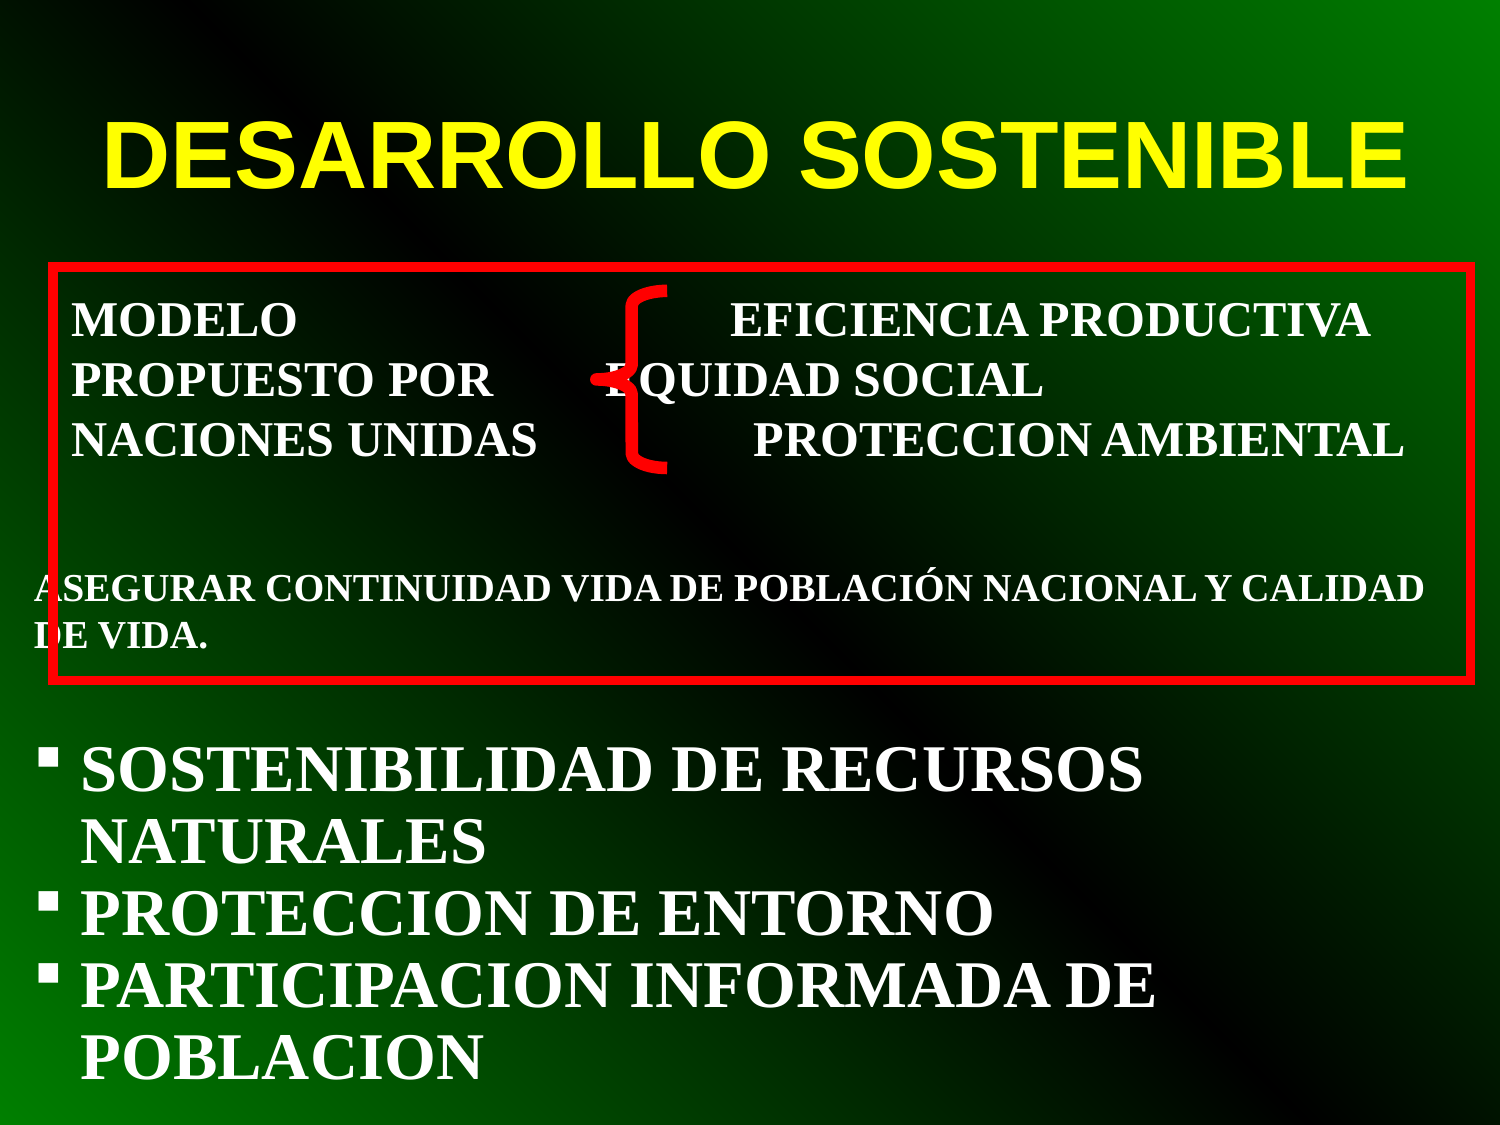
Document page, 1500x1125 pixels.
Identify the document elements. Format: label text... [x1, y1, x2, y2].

text_box MODELO EFICIENCIA PRODUCTIVA PROPUESTO POR EQUIDAD SOCIAL NACIONES UNIDAS PROTECCION AMBIENTAL ASEGURAR CONTINUIDAD VIDA DE POBLACIÓN NACIONAL Y CALIDAD DE VIDA. SOSTENIBILIDAD DE RECURSOS NATURALES PROTECCION DE ENTORNO PARTICIPACION INFORMADA DE POBLACION [5, 279, 1500, 1125]
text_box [52, 266, 1471, 681]
text_box [6, 7, 1490, 1119]
